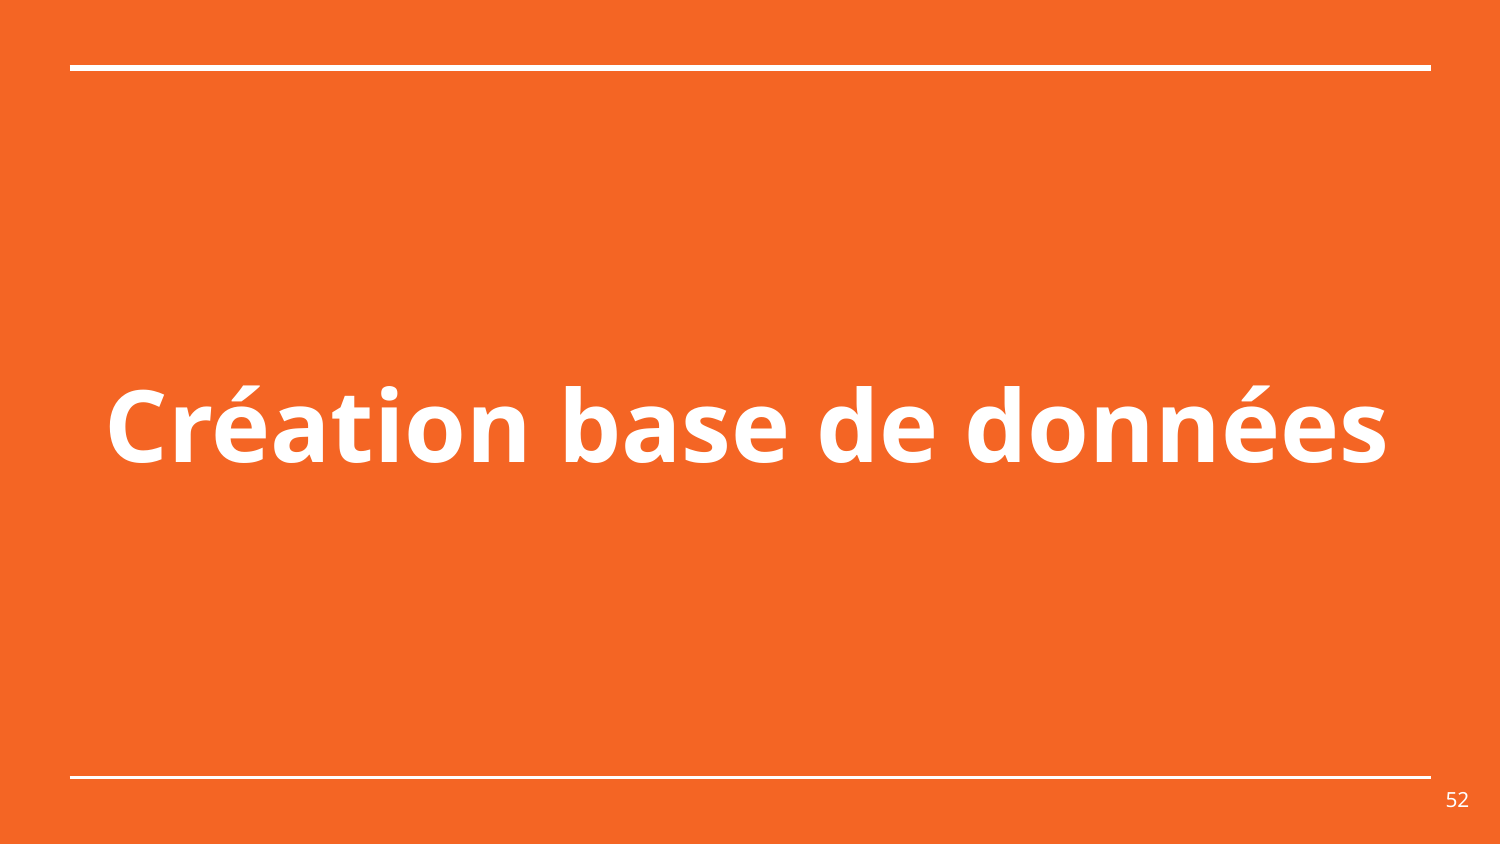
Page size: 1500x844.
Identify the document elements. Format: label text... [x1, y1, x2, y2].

slide_number ‹#› [1394, 769, 1484, 834]
title Création base de données [66, 296, 1428, 550]
